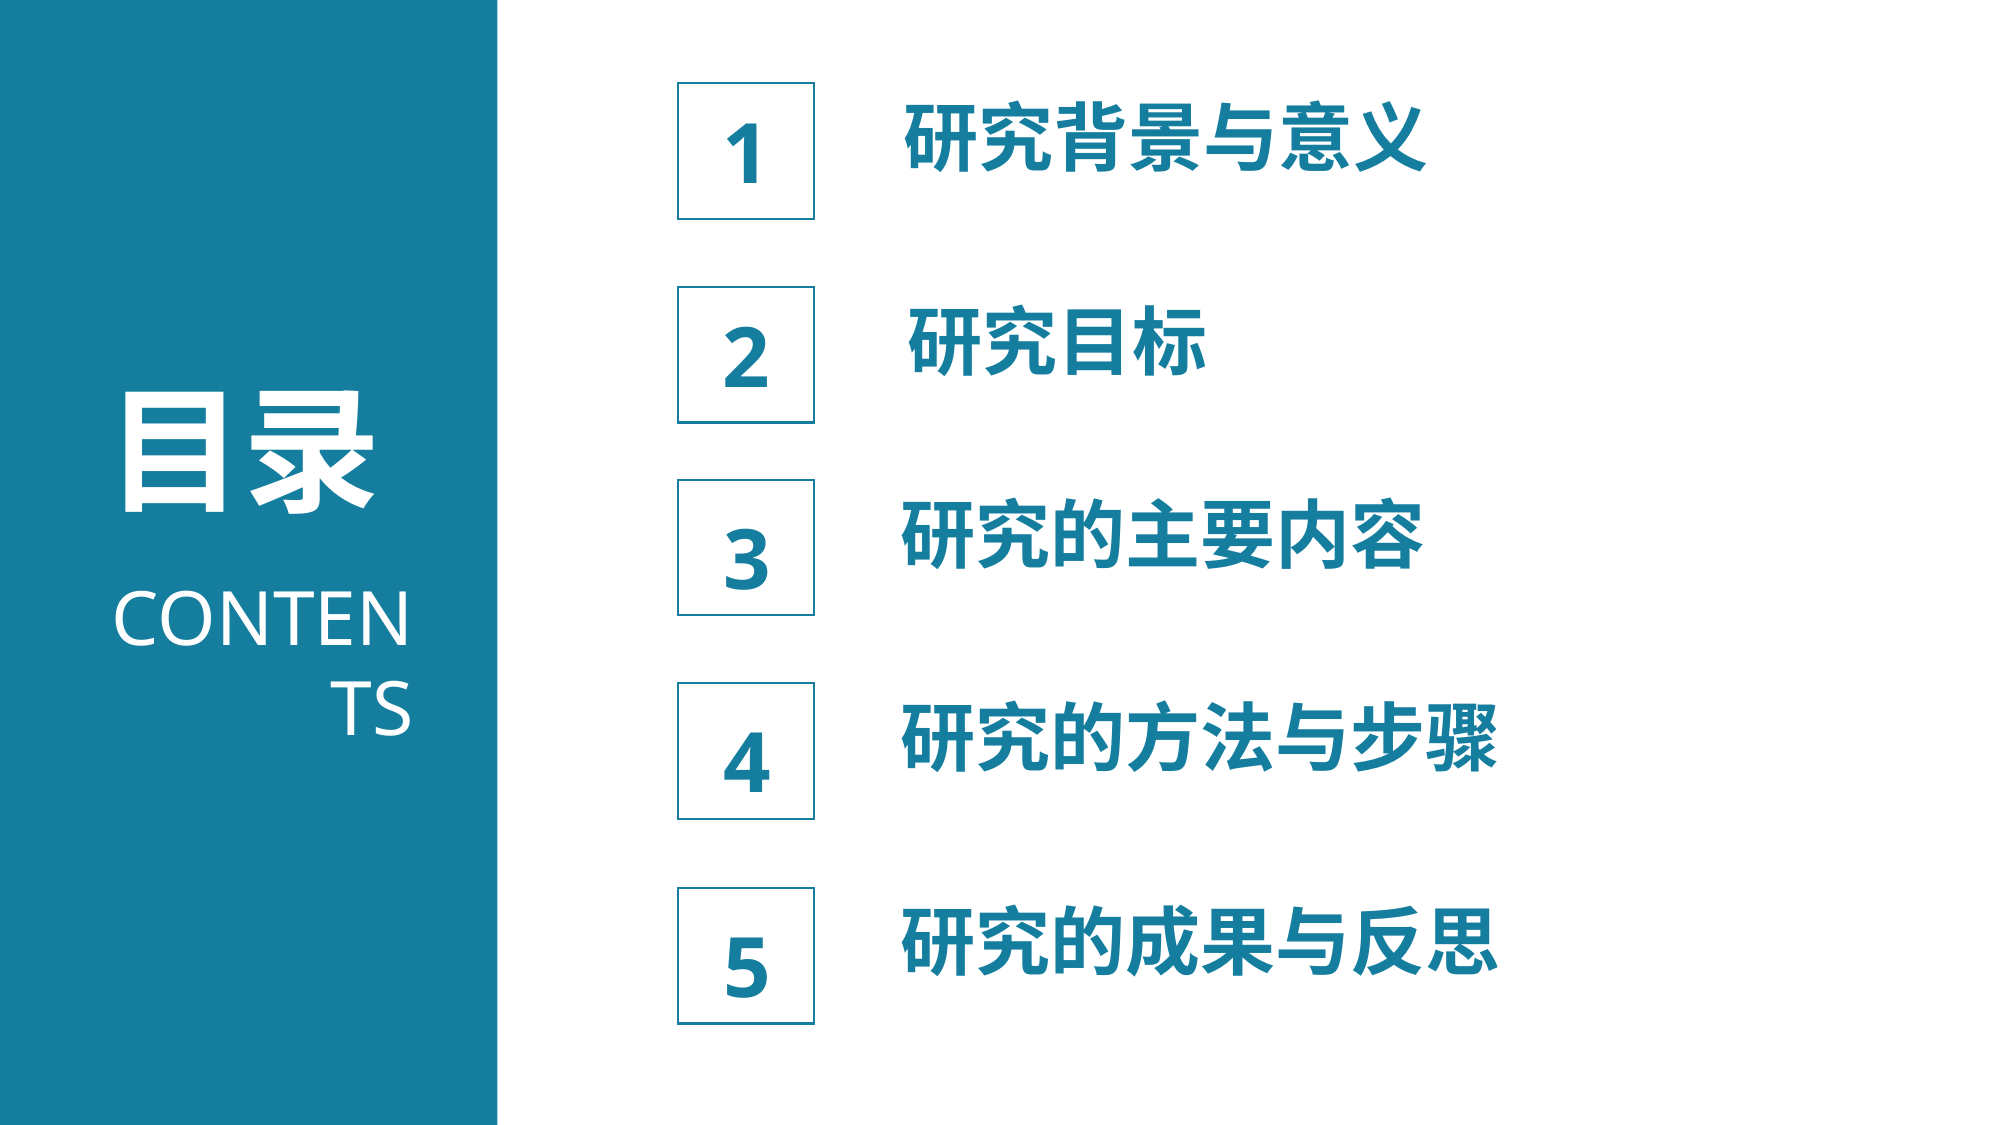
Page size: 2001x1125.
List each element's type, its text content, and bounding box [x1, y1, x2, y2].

list CONTENTS [68, 562, 429, 719]
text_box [678, 683, 1652, 820]
text_box [0, 0, 499, 1125]
text_box 目录 [91, 356, 407, 536]
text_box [678, 83, 1450, 219]
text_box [678, 887, 1652, 1024]
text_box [678, 479, 1652, 616]
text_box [678, 286, 1660, 423]
